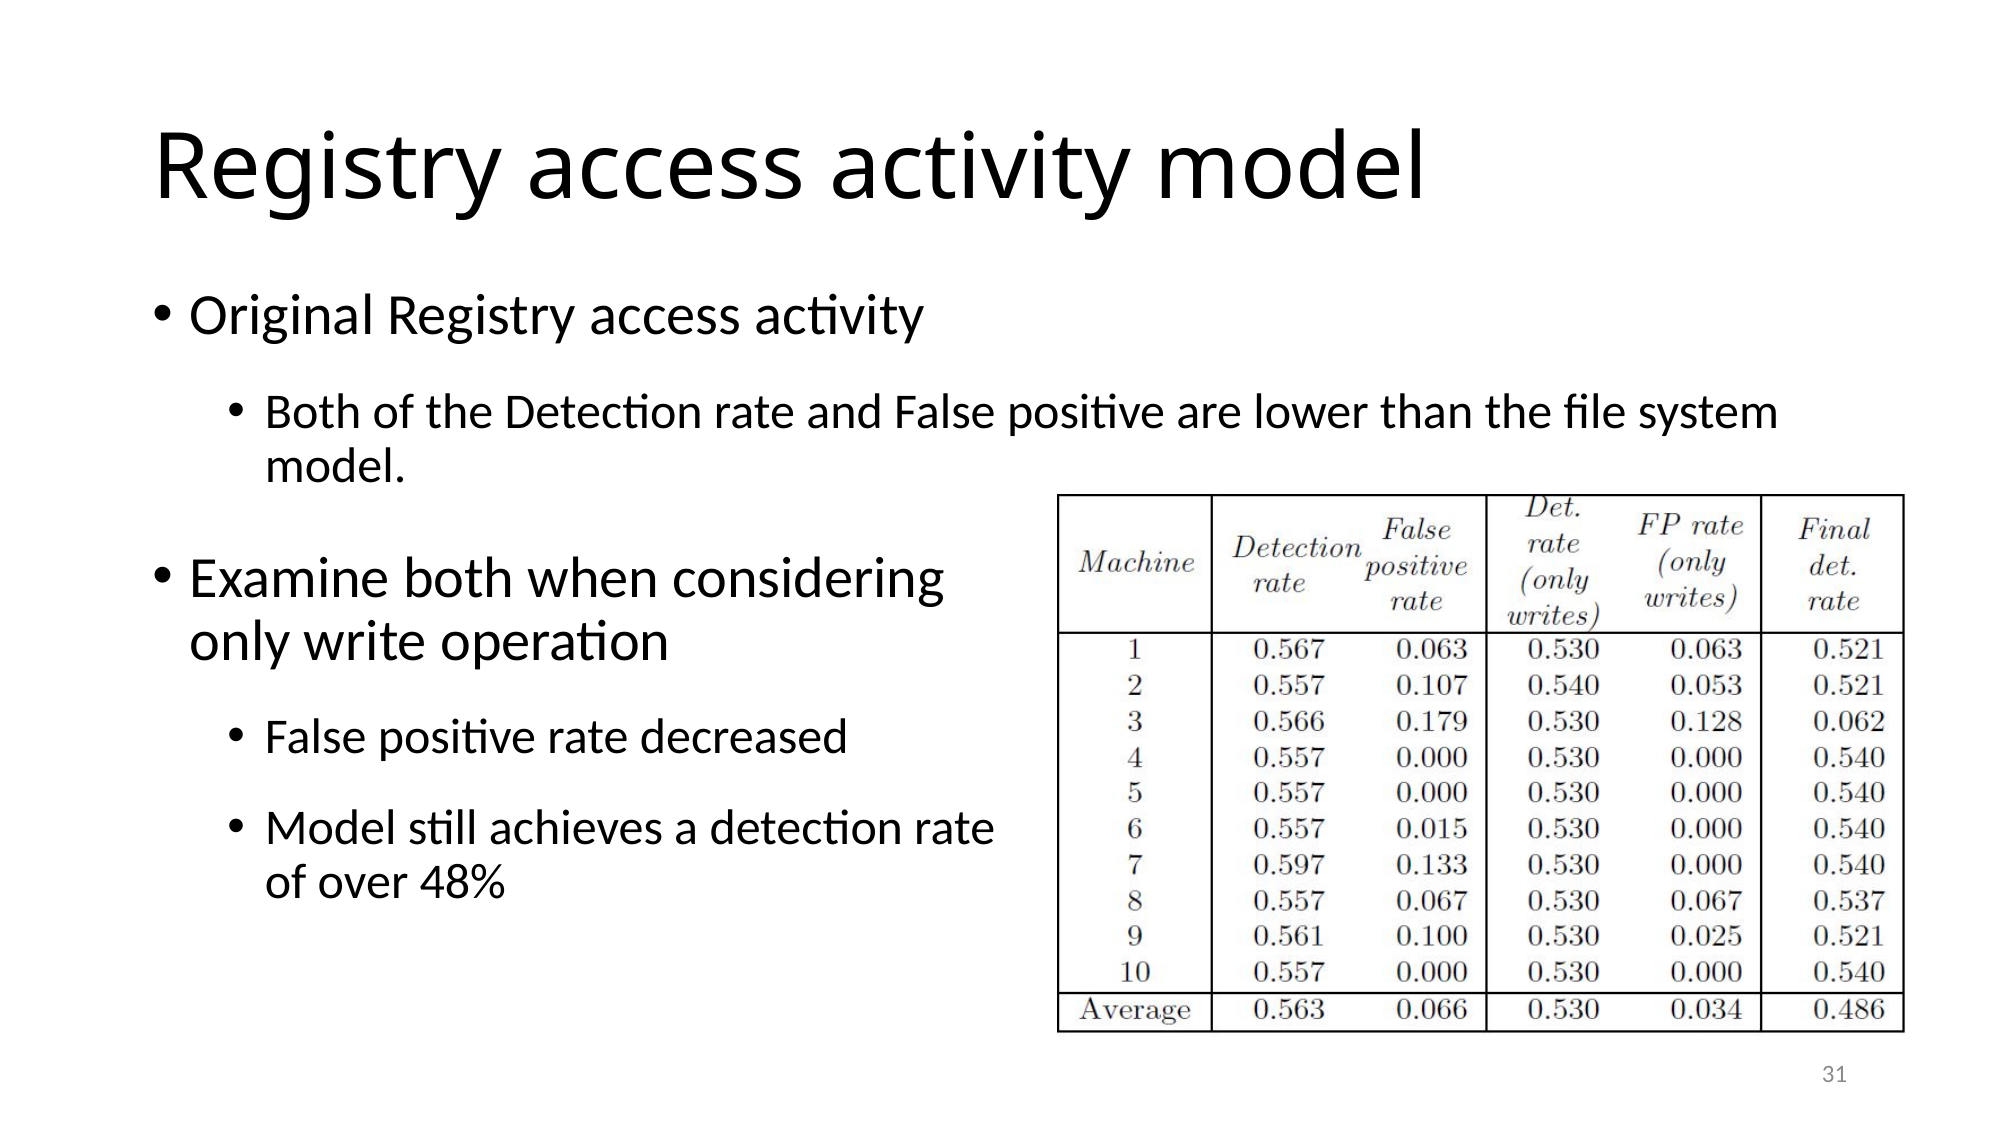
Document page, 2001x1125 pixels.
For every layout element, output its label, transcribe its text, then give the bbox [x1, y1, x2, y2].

list Original Registry access activity Both of the Detection rate and False positive are lower than the file system model. [137, 276, 1863, 539]
picture [1057, 494, 1907, 1036]
text_box Examine both when considering only write operation False positive rate decreased Model still achieves a detection rate of over 48% [137, 539, 1058, 1125]
slide_number 31 [1412, 1042, 1863, 1103]
title Registry access activity model [137, 59, 1863, 276]
